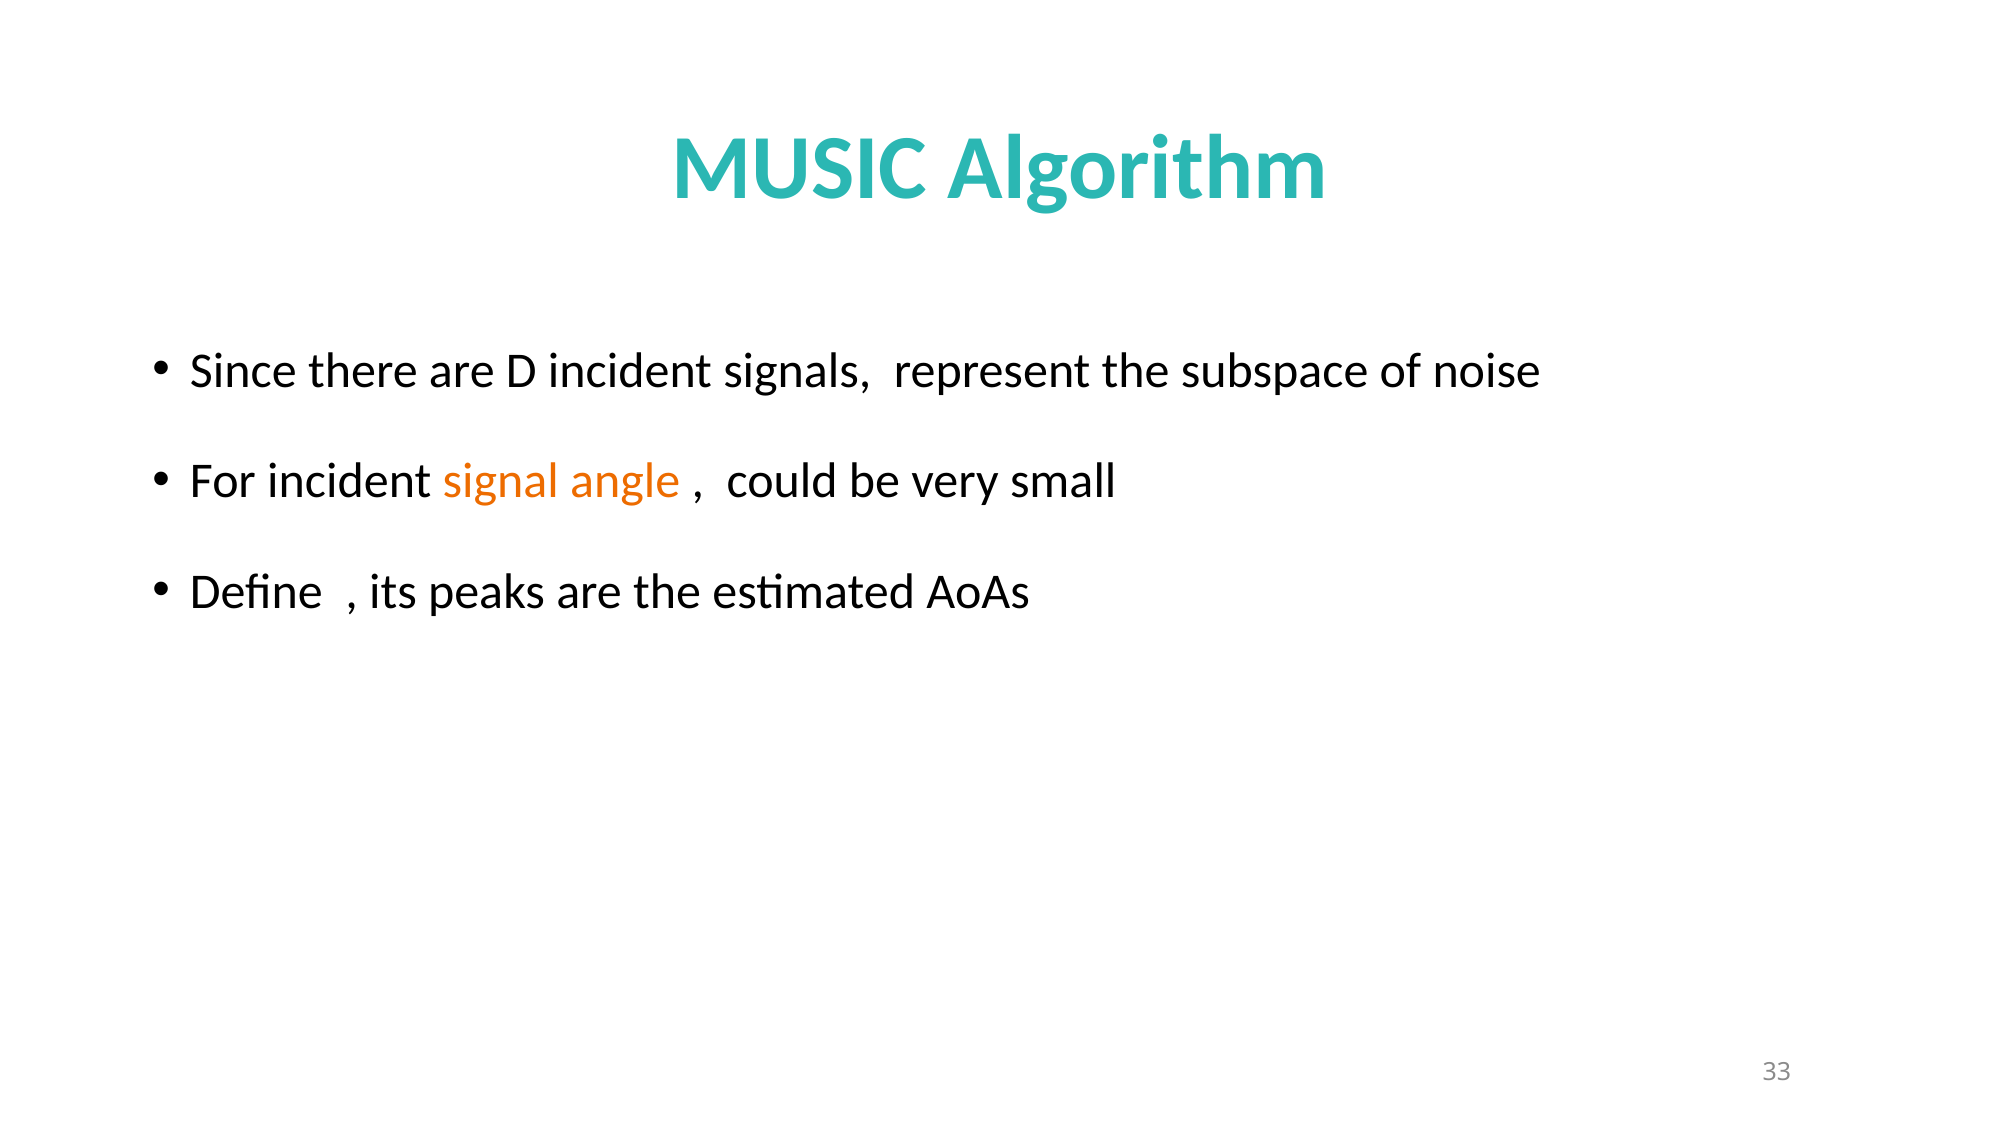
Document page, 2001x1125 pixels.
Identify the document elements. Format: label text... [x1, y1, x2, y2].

title MUSIC Algorithm [137, 59, 1863, 278]
slide_number 33 [1356, 1042, 1807, 1103]
